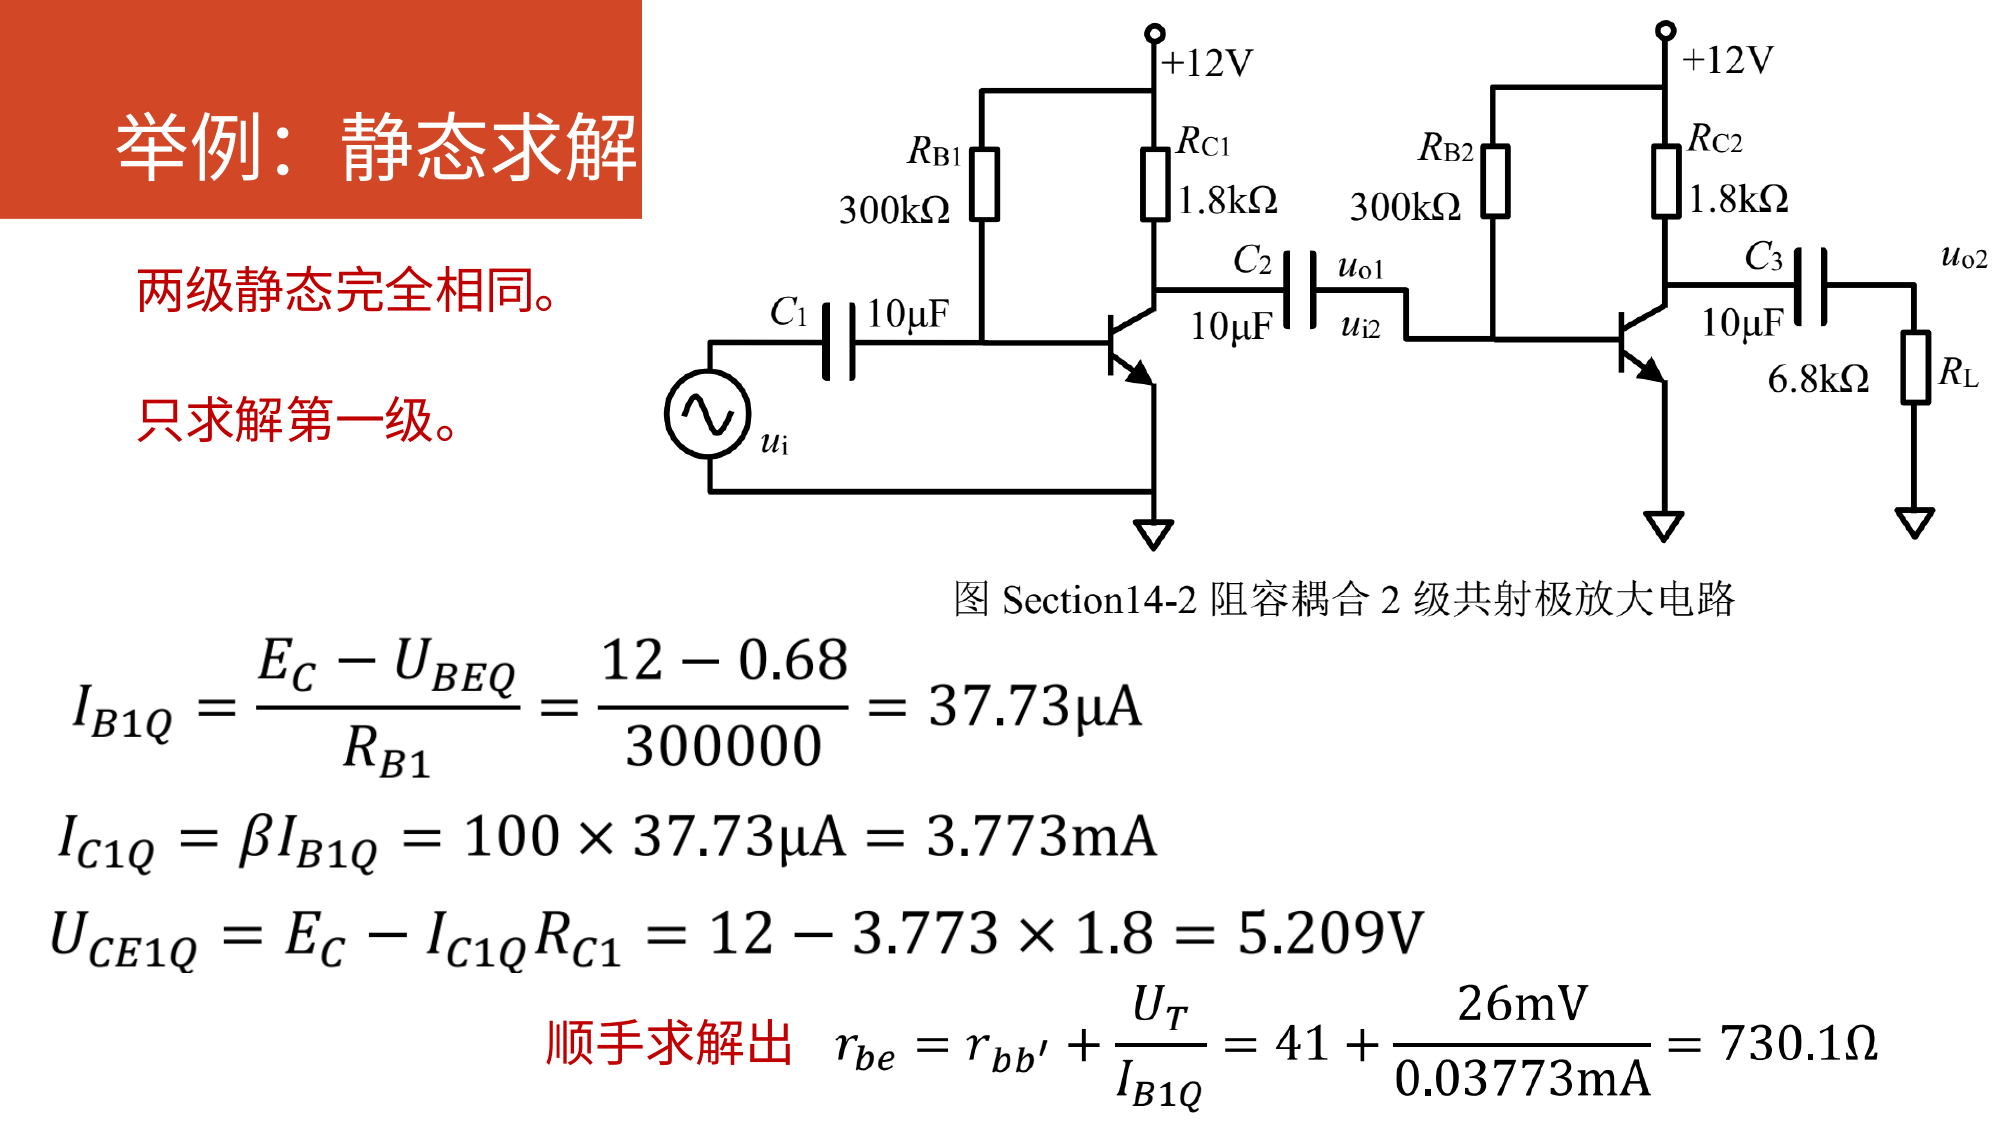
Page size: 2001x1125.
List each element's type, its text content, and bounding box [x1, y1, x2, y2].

picture [821, 981, 1892, 1125]
title 举例：静态求解 [99, 0, 642, 199]
list 两级静态完全相同。 只求解第一级。 [120, 221, 615, 555]
text_box 顺手求解出 [530, 1004, 821, 1080]
picture [43, 898, 1451, 973]
picture [43, 0, 2000, 881]
